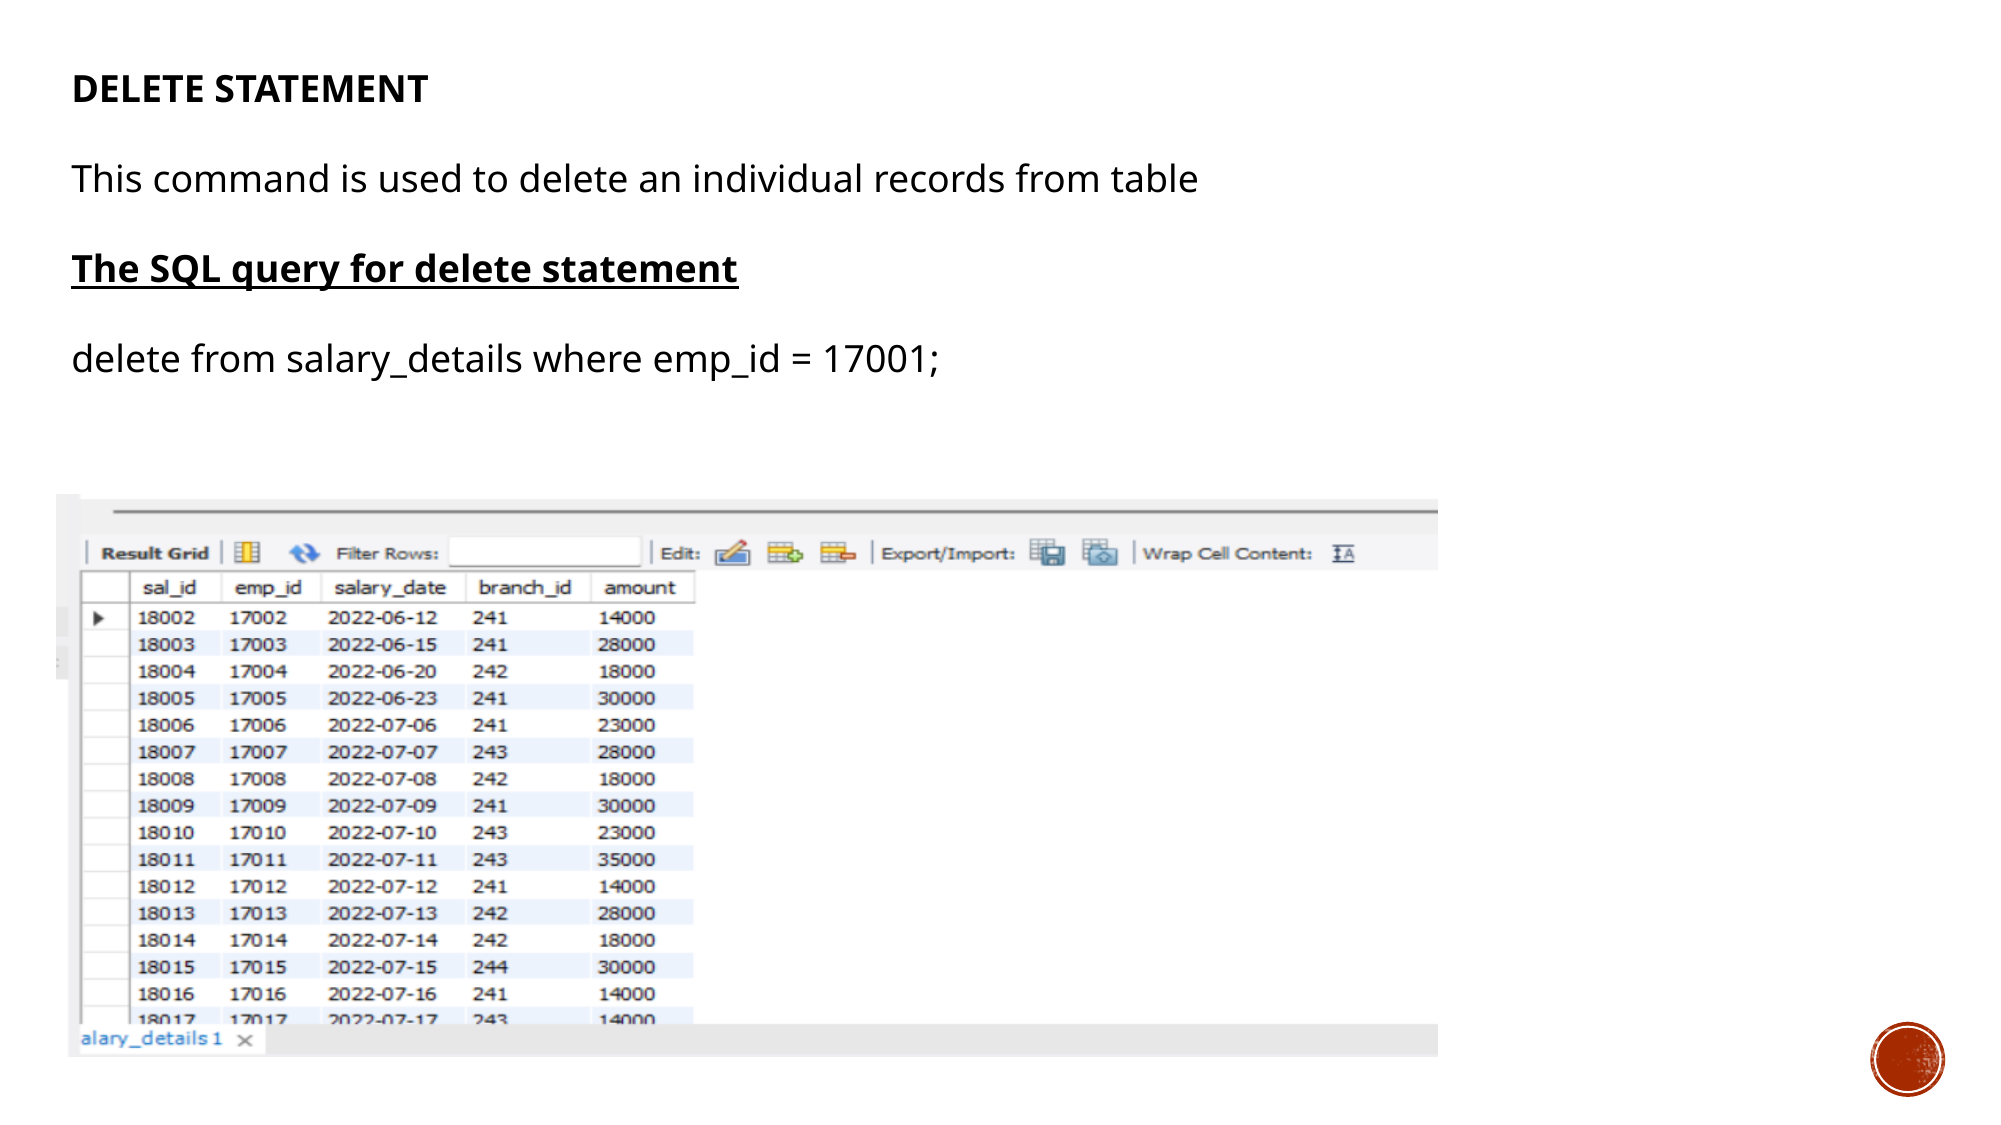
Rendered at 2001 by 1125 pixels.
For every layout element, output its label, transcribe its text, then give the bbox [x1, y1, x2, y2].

text_box DELETE STATEMENT This command is used to delete an individual records from table The SQL query for delete statement delete from salary_details where emp_id = 17001; [56, 57, 1715, 388]
picture [56, 494, 1438, 1056]
